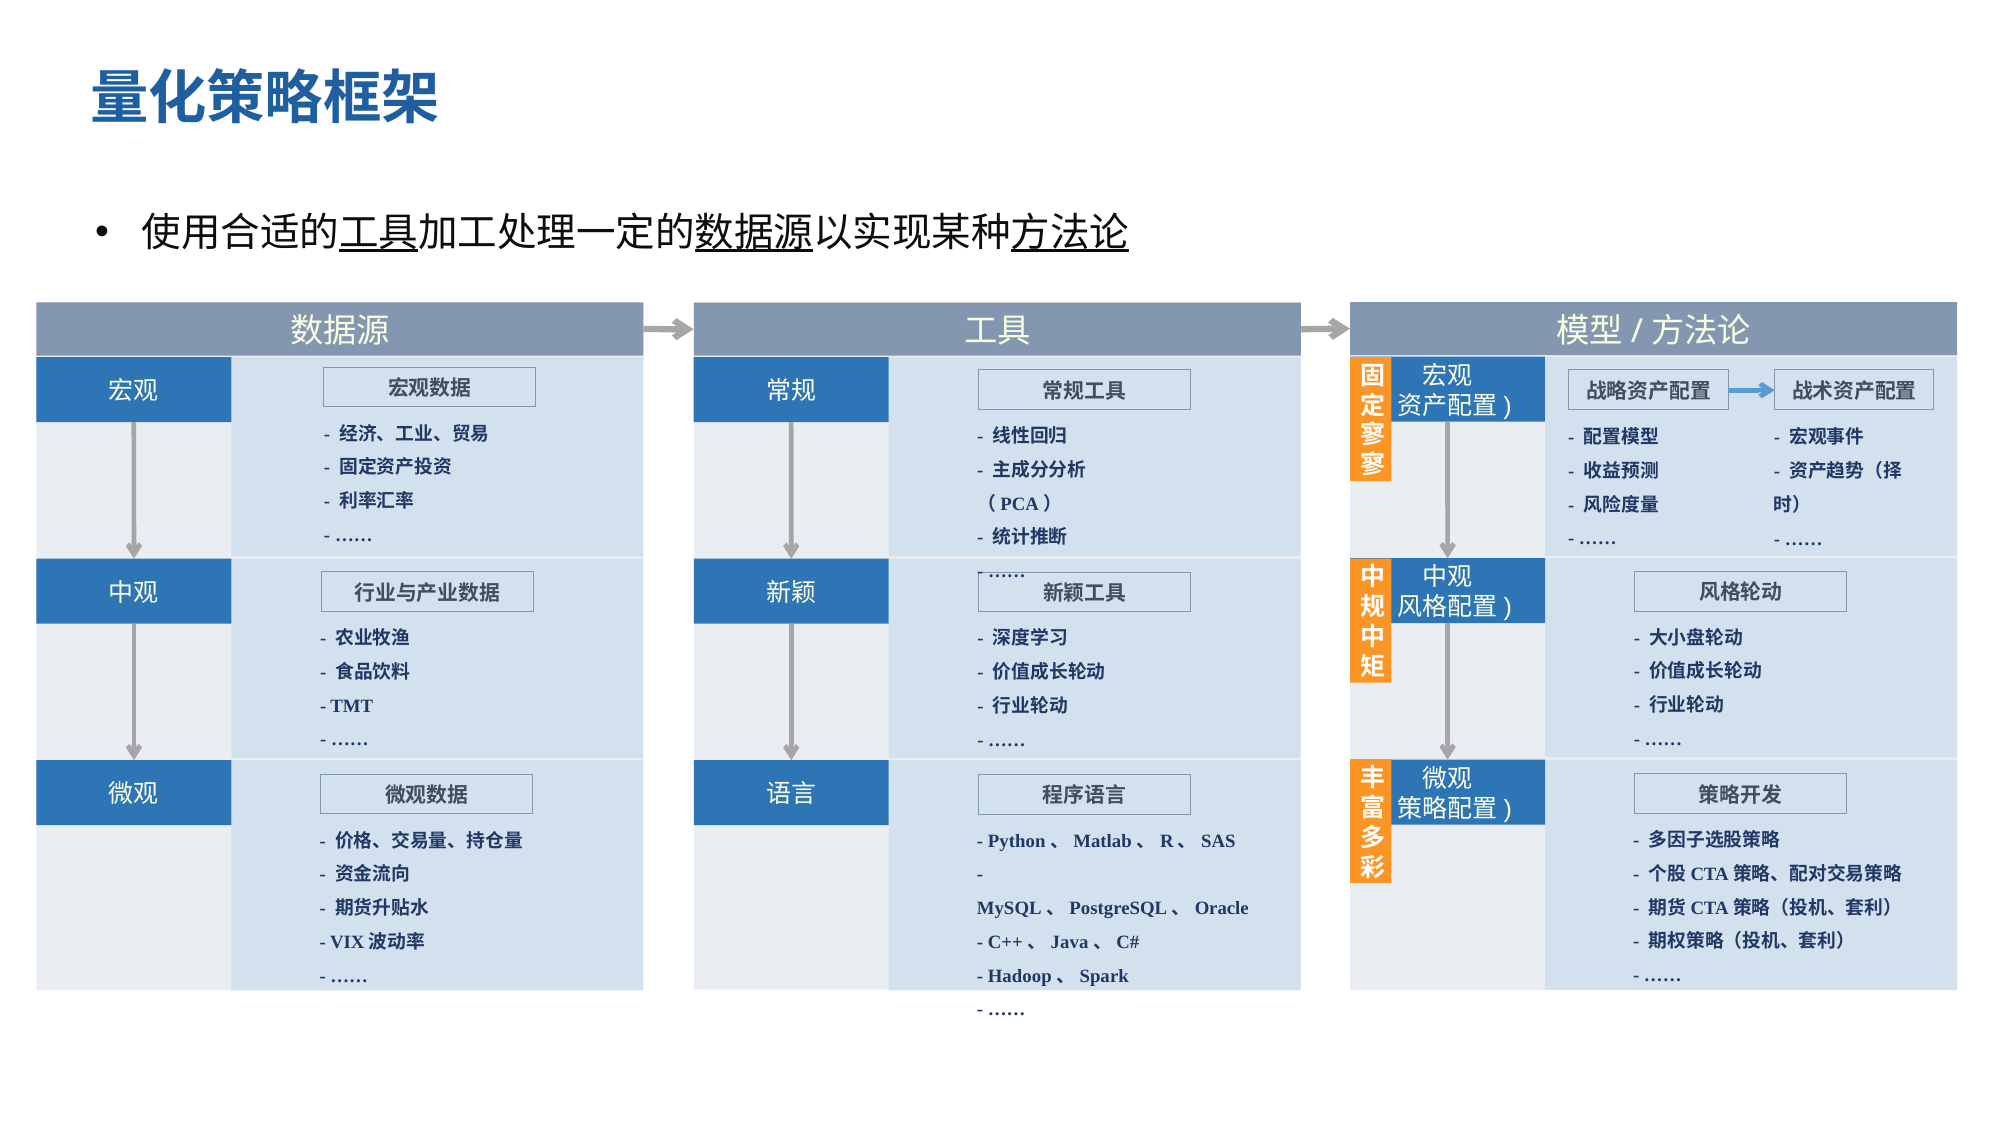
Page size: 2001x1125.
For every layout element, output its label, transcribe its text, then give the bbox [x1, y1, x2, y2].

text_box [36, 301, 1958, 996]
text_box 使用合适的工具加工处理一定的数据源以实现某种方法论 [80, 175, 1932, 262]
text_box 量化策略框架 [75, 28, 1928, 171]
